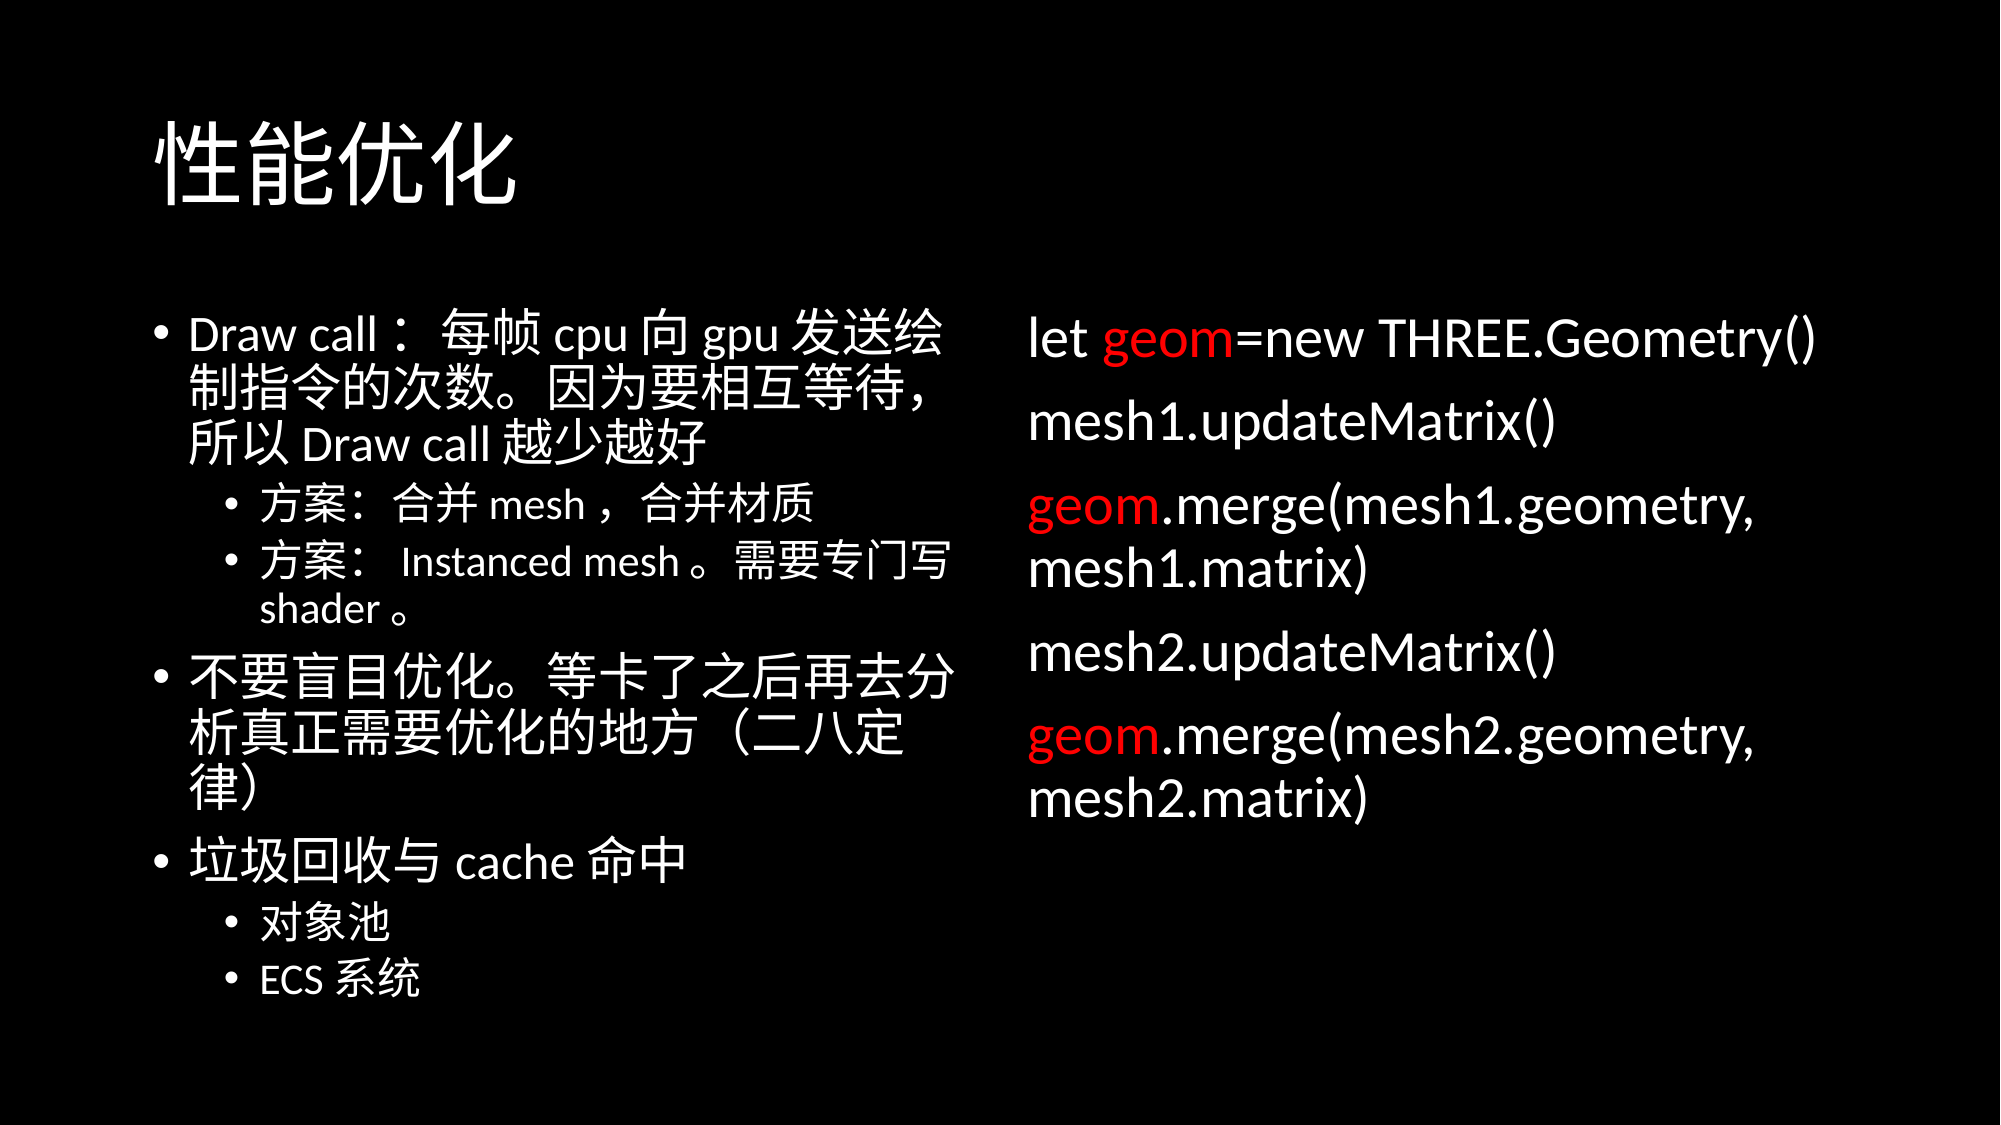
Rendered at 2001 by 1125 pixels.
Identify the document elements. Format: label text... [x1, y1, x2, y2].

list let geom=new THREE.Geometry() mesh1.updateMatrix() geom.merge(mesh1.geometry, mesh1.matrix) mesh2.updateMatrix() geom.merge(mesh2.geometry, mesh2.matrix) [1012, 299, 1863, 1014]
list Draw call：每帧cpu向gpu发送绘制指令的次数。因为要相互等待，所以Draw call越少越好 方案：合并mesh，合并材质 方案：Instanced mesh。需要专门写shader。 不要盲目优化。等卡了之后再去分析真正需要优化的地方（二八定律） 垃圾回收与cache命中 对象池 ECS系统 [137, 299, 988, 1014]
title 性能优化 [137, 59, 1863, 278]
